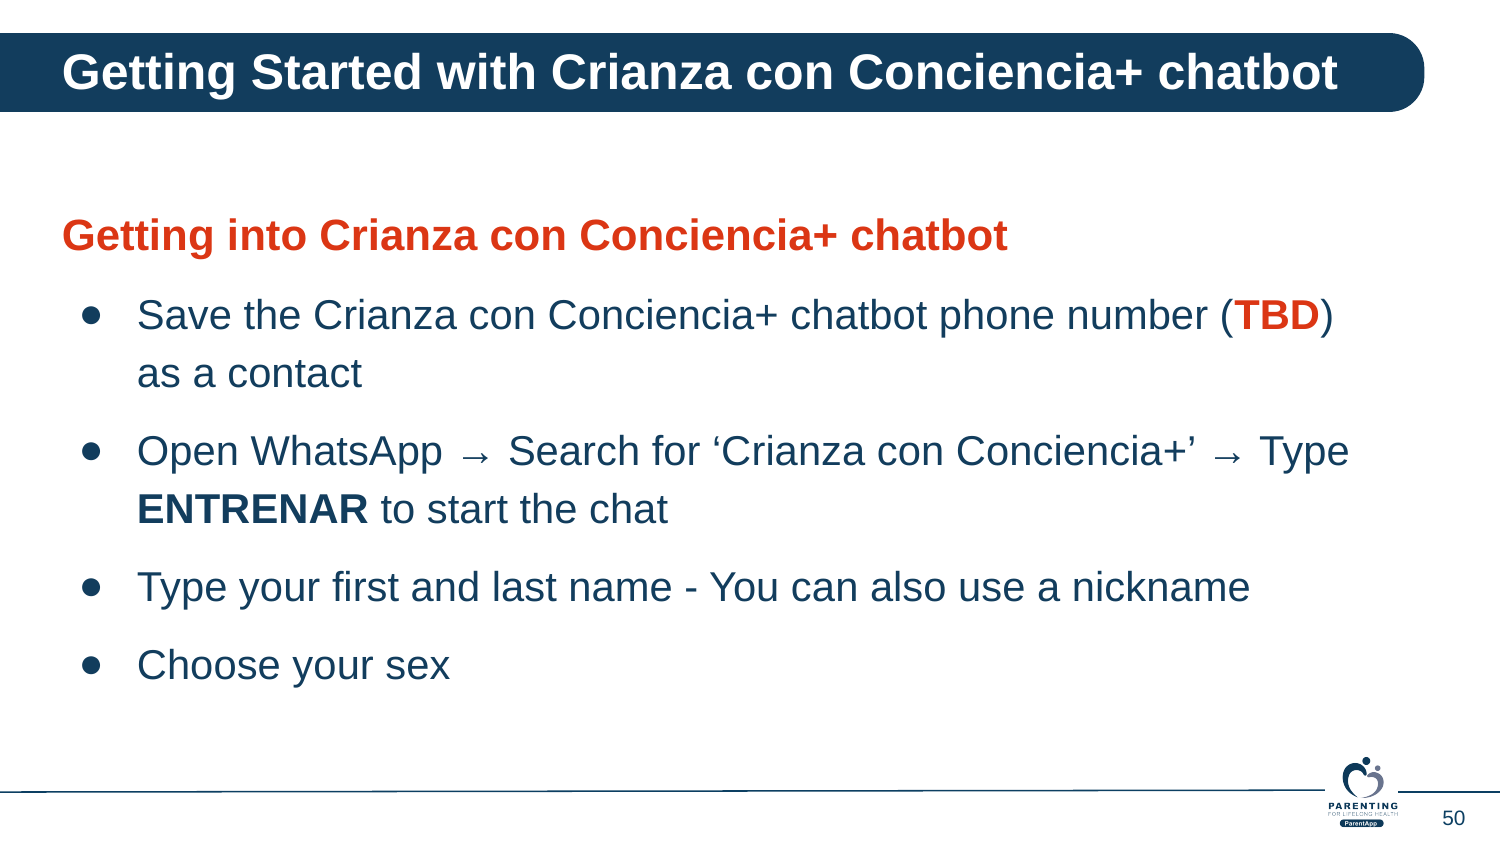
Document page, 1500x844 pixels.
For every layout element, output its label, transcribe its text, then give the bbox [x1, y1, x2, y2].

text_box [0, 33, 1406, 112]
text_box Getting into Crianza con Conciencia+ chatbot Save the Crianza con Conciencia+ chatbot phone number (TBD) as a contact Open WhatsApp → Search for ‘Crianza con Conciencia+’ → Type ENTRENAR to start the chat Type your first and last name - You can also use a nickname Choose your sex [46, 191, 1392, 696]
text_box Getting Started with Crianza con Conciencia+ chatbot [46, 32, 1500, 108]
picture [1328, 756, 1398, 828]
